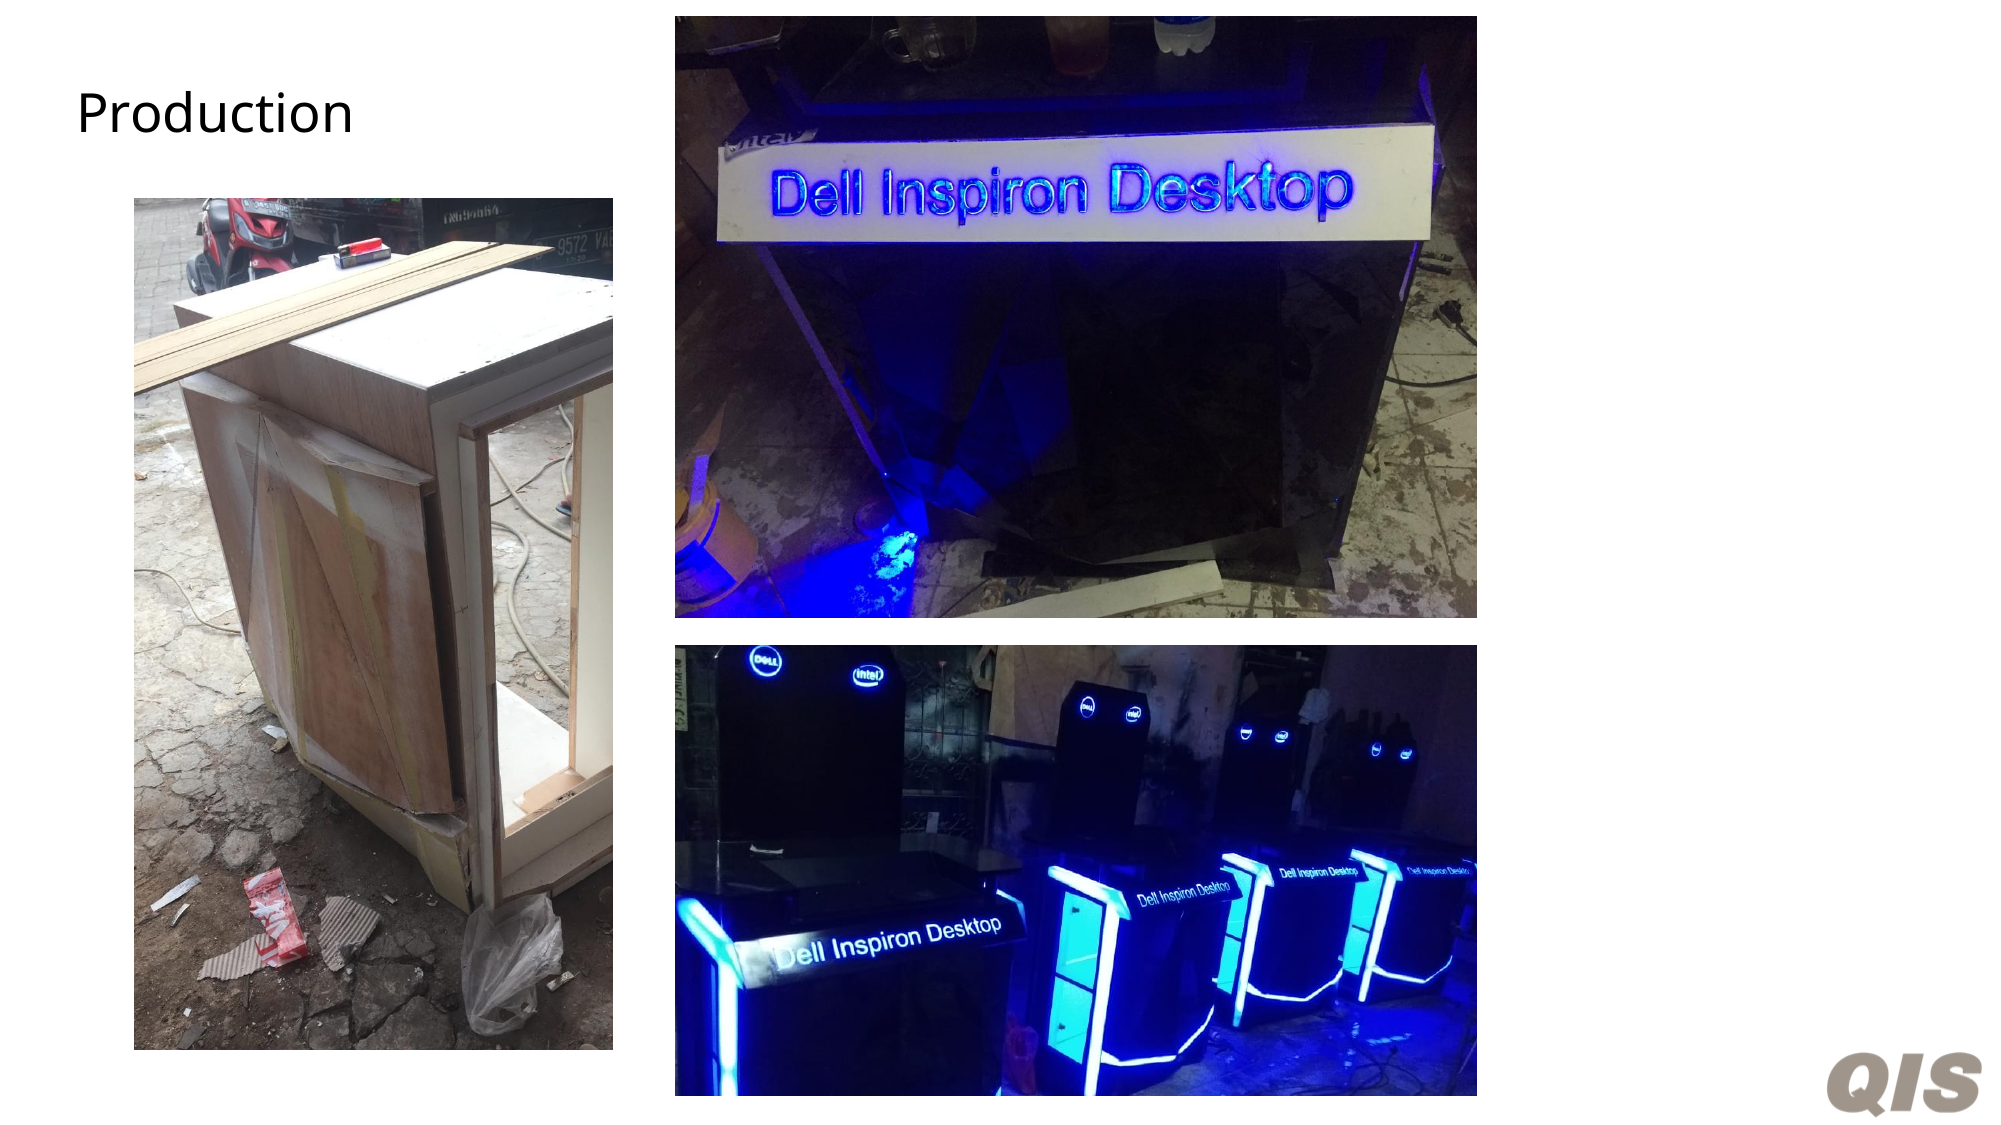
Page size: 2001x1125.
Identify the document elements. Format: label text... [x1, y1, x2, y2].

picture [675, 645, 1477, 1096]
picture [1816, 1045, 2000, 1125]
picture [134, 198, 613, 1050]
title Production [61, 78, 648, 153]
picture [675, 16, 1477, 618]
